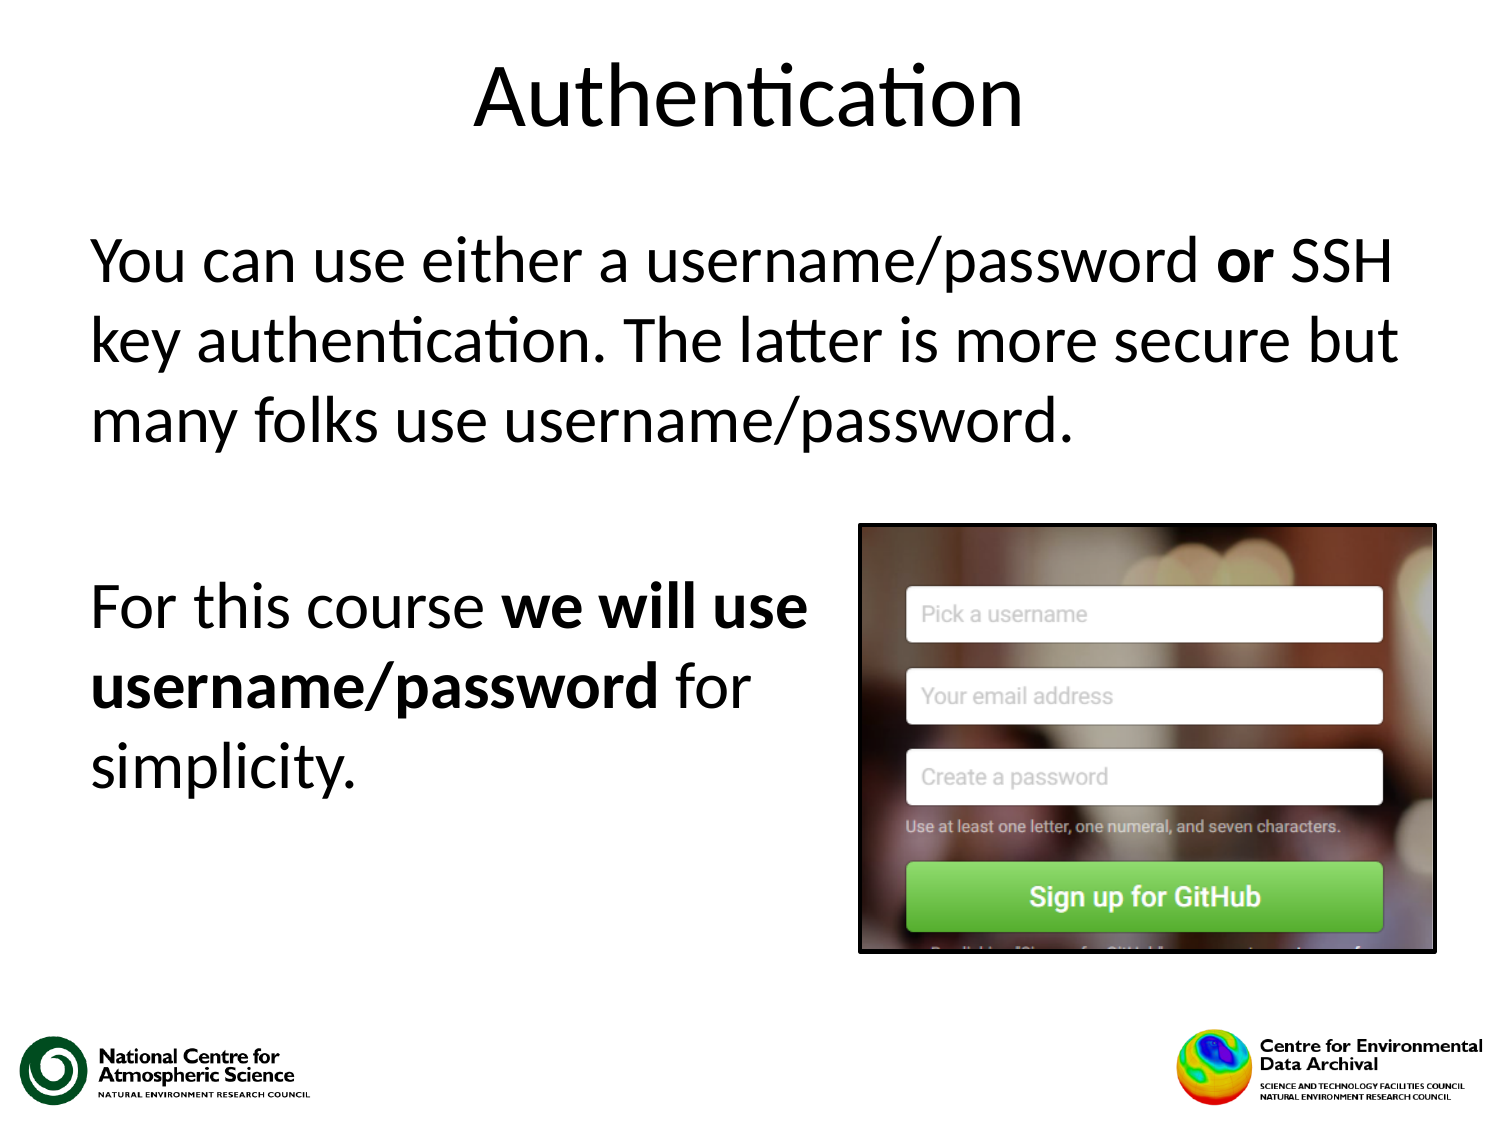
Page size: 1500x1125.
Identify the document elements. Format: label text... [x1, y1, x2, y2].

title Authentication [75, 0, 1425, 184]
picture [861, 526, 1433, 950]
picture [17, 1034, 313, 1106]
picture [1169, 1023, 1495, 1110]
list You can use either a username/password or SSH key authentication. The latter is more secure but many folks use username/password. For this course we will use username/password for simplicity. [75, 208, 1425, 951]
